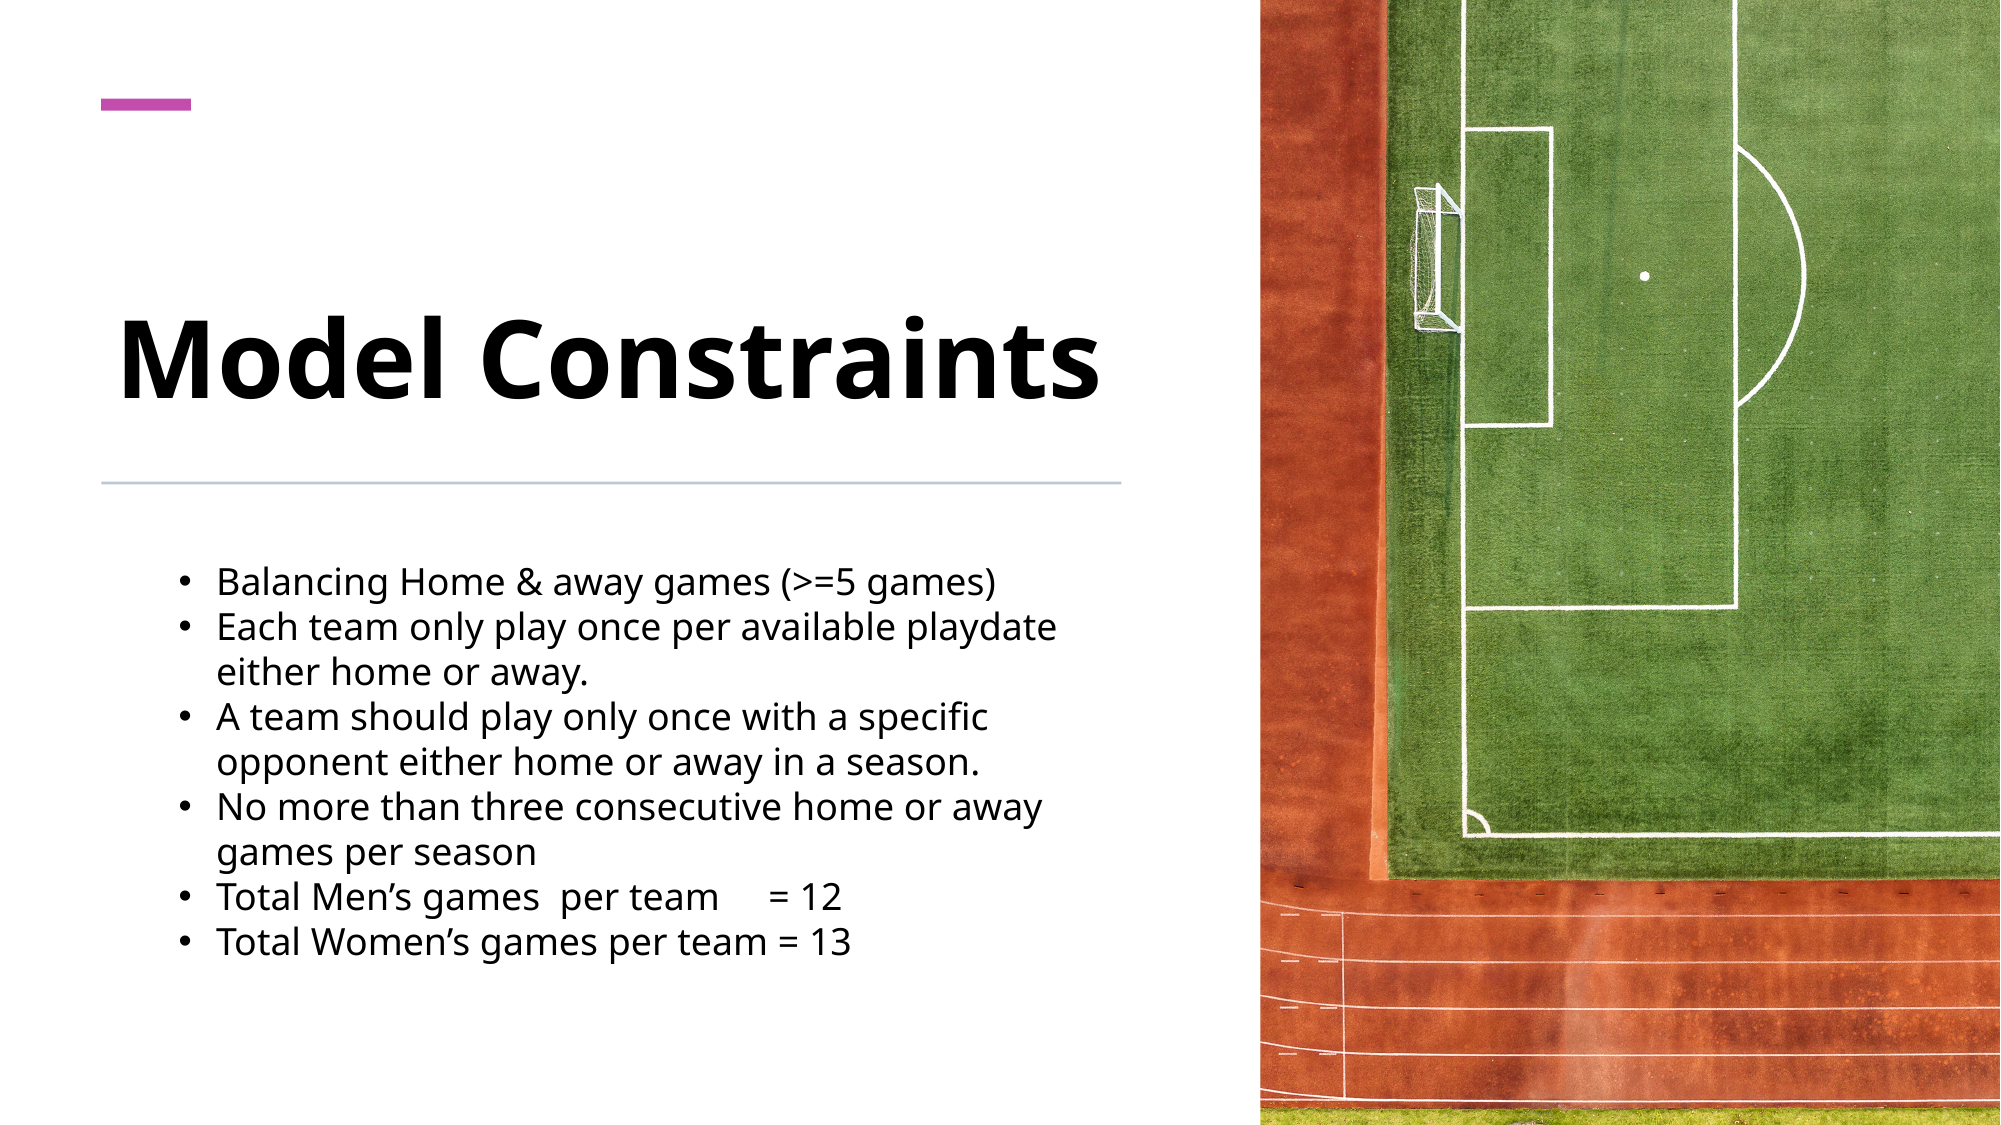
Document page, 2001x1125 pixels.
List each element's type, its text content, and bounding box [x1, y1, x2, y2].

list Balancing Home & away games (>=5 games) Each team only play once per available playdate either home or away. A team should play only once with a specific opponent either home or away in a season. No more than three consecutive home or away games per season Total Men’s games per team = 12 Total Women’s games per team = 13 [100, 550, 1130, 1014]
title Model Constraints [100, 176, 1129, 429]
text_box [0, 0, 1260, 1125]
text_box [100, 481, 1122, 486]
picture [1260, 0, 2000, 1125]
text_box [100, 98, 192, 112]
